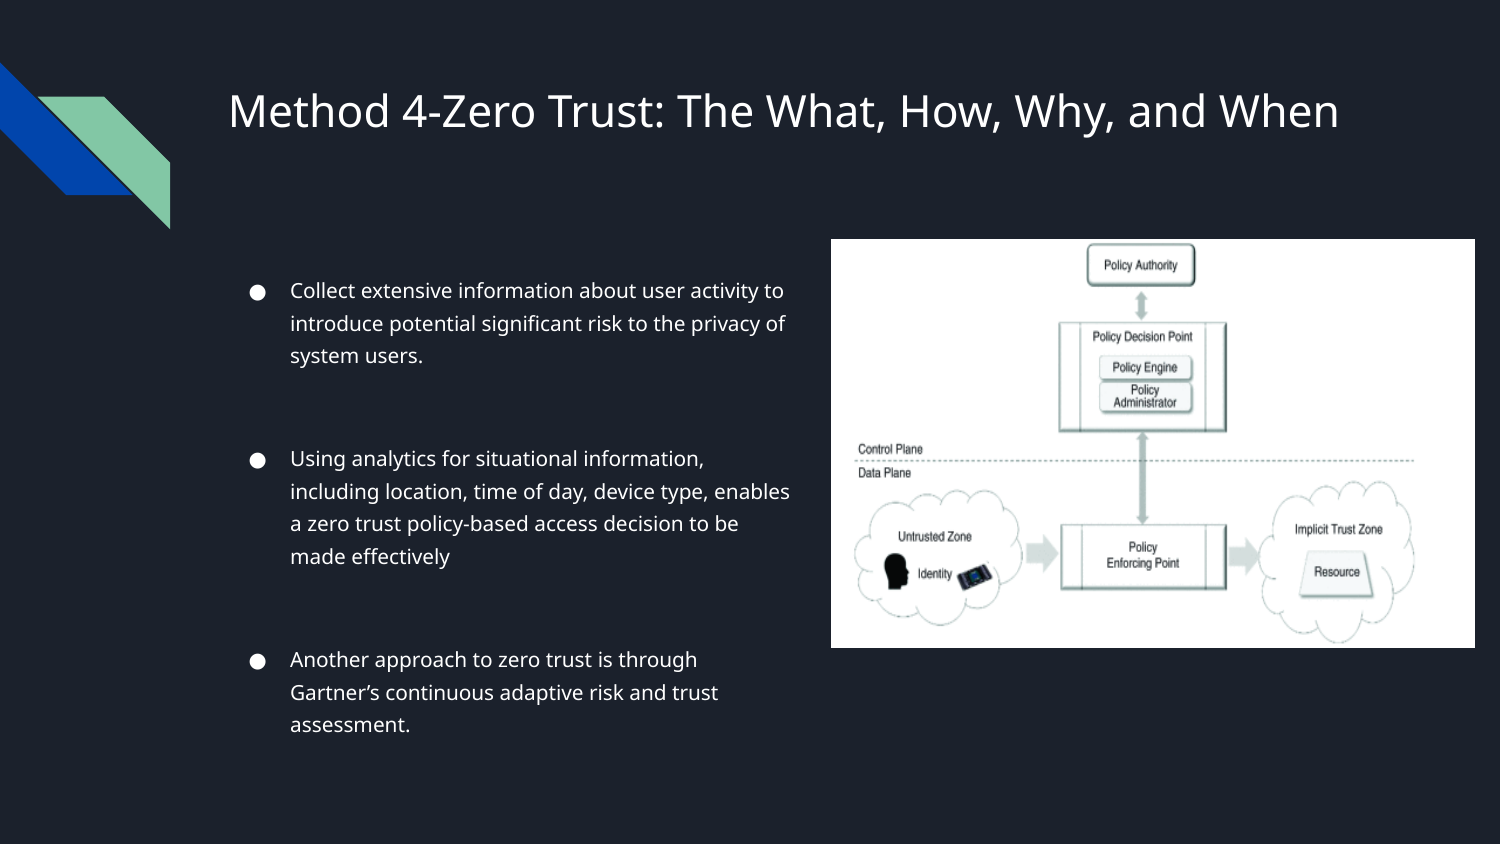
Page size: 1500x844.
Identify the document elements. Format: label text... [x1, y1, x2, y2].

title Method 4-Zero Trust: The What, How, Why, and When [212, 64, 1368, 215]
picture [831, 239, 1476, 648]
list Collect extensive information about user activity to introduce potential significant risk to the privacy of system users. Using analytics for situational information, including location, time of day, device type, enables a zero trust policy-based access decision to be made effectively Another approach to zero trust is through Gartner’s continuous adaptive risk and trust assessment. [212, 257, 807, 759]
